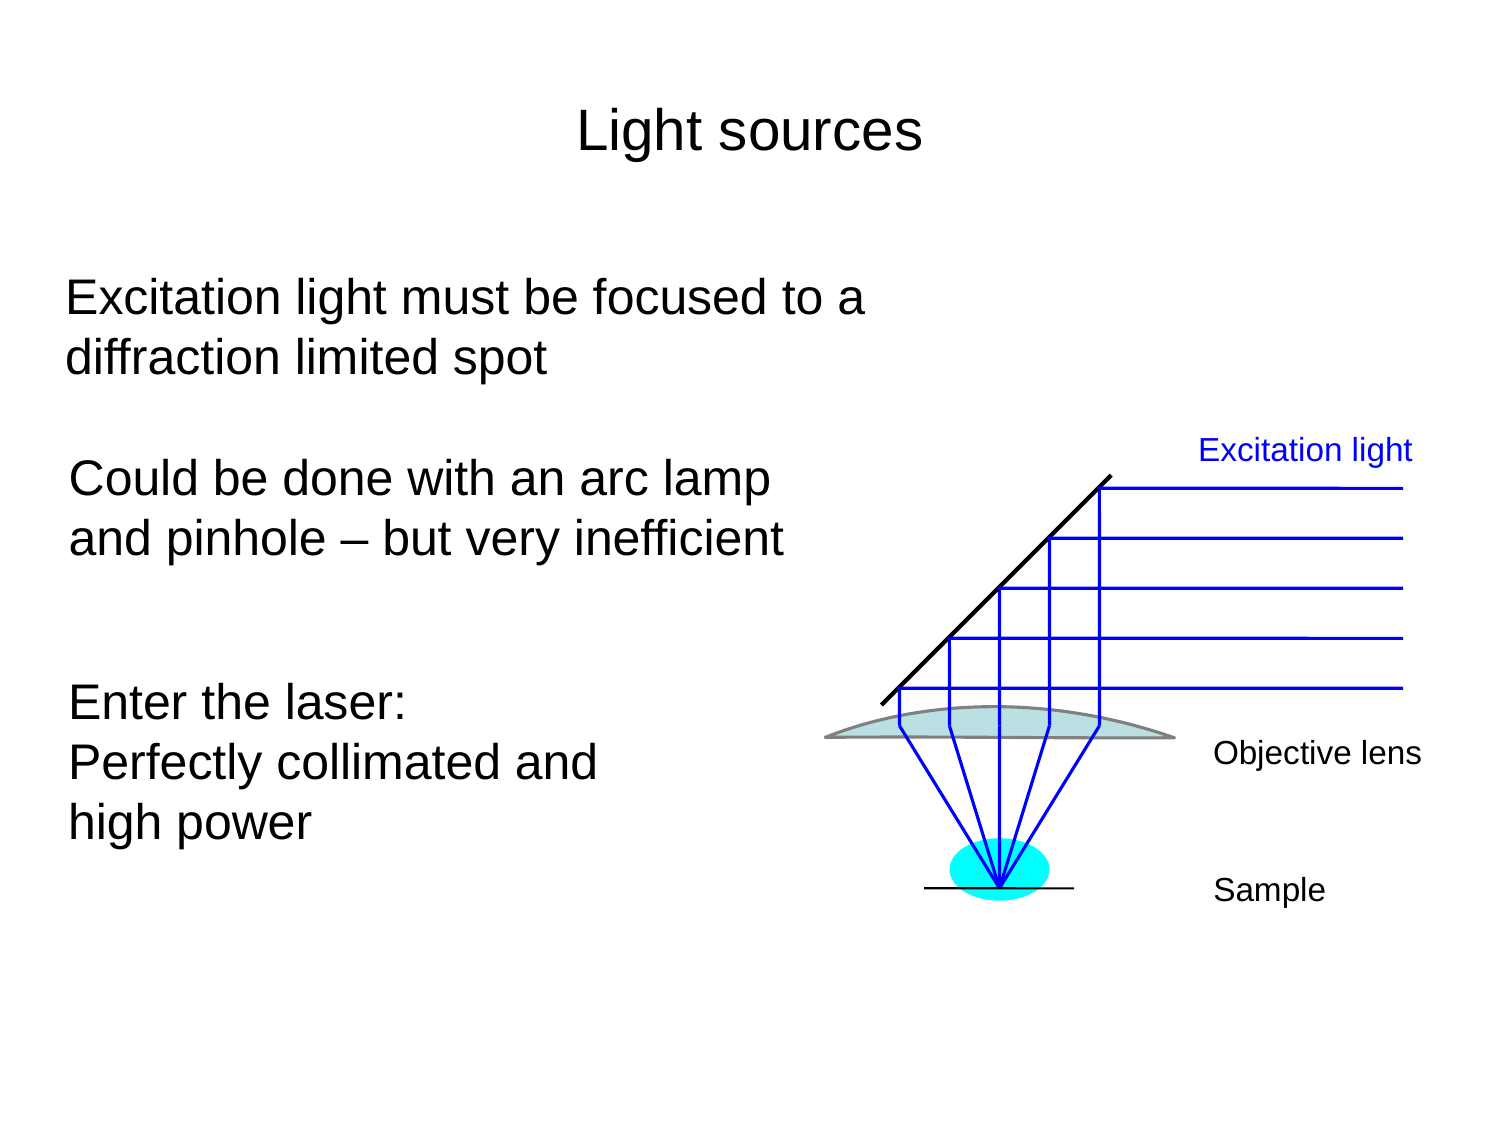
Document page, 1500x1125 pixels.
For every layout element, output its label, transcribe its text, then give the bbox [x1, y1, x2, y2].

text_box [1000, 706, 1175, 738]
text_box Enter the laser: Perfectly collimated and high power [53, 661, 628, 857]
text_box [949, 838, 999, 888]
text_box Excitation light [1183, 421, 1429, 476]
text_box Could be done with an arc lamp and pinhole – but very inefficient [53, 437, 800, 573]
text_box Sample [1198, 861, 1341, 916]
text_box Objective lens [1198, 724, 1438, 779]
text_box [824, 706, 999, 738]
text_box Excitation light must be focused to a diffraction limited spot [50, 257, 881, 393]
title Light sources [112, 64, 1388, 190]
text_box [1000, 838, 1050, 888]
text_box [960, 889, 1039, 901]
